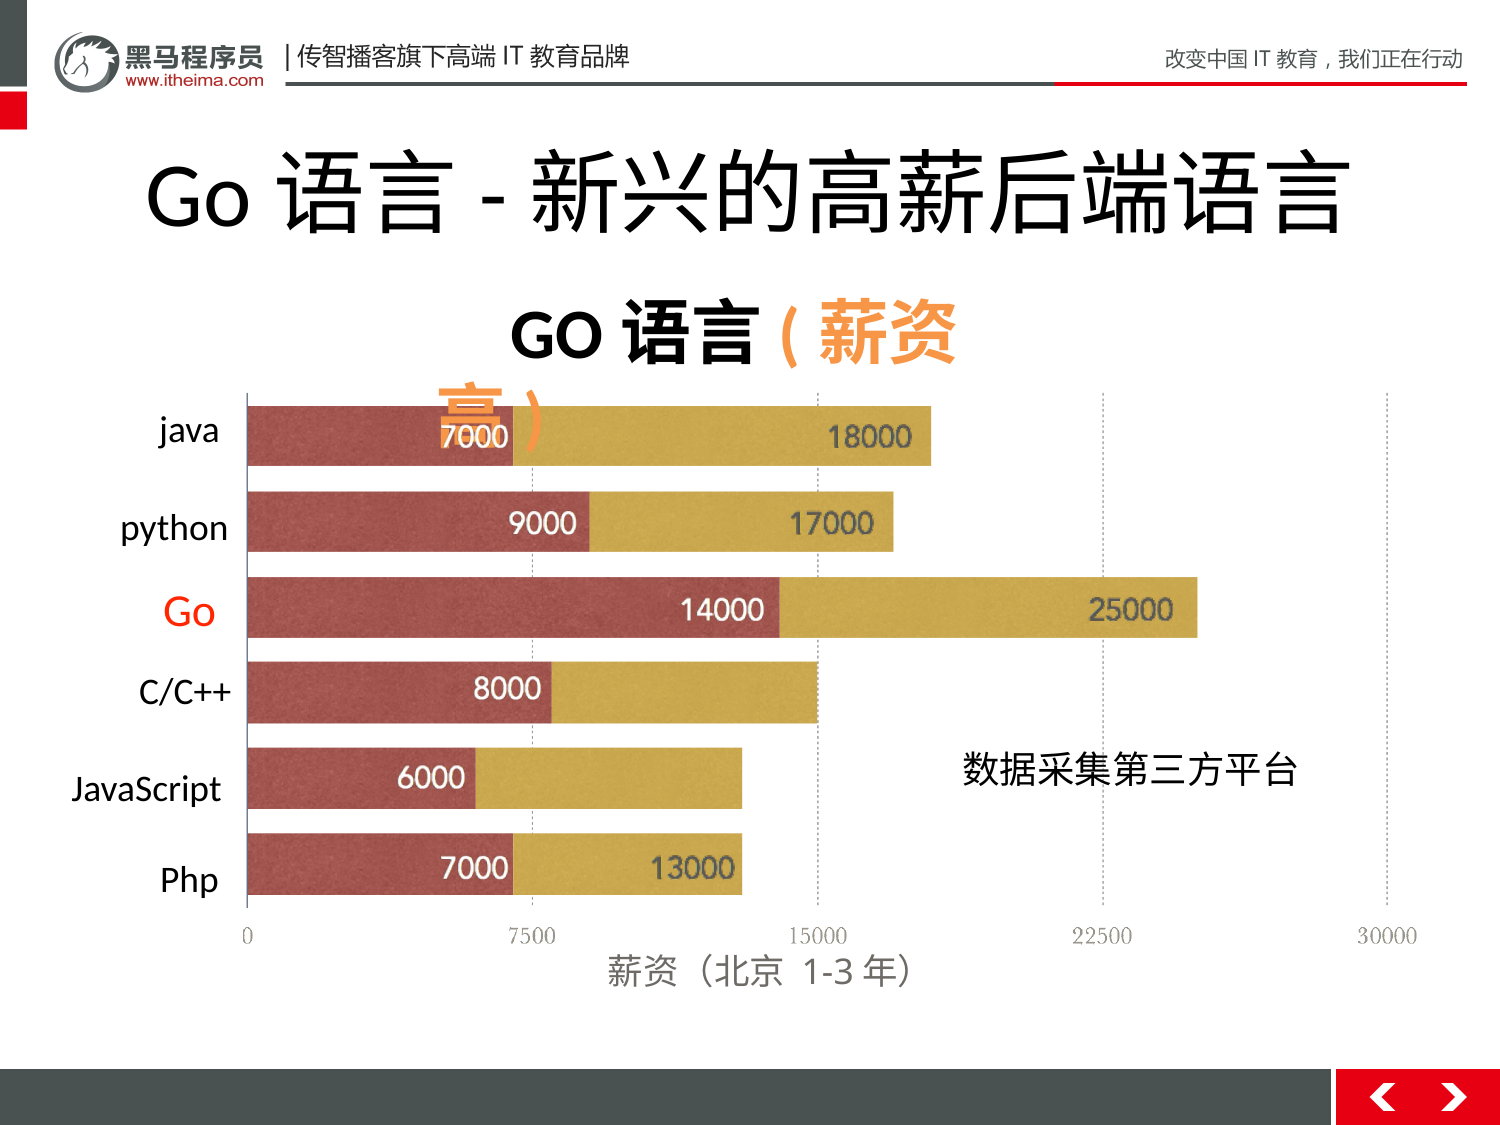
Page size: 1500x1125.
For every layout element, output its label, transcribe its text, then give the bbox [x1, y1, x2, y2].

text_box python [112, 495, 237, 555]
text_box go语言(薪资高) [428, 279, 1002, 380]
picture [0, 0, 1500, 1125]
text_box Php [152, 847, 227, 908]
text_box 薪资（北京 1-3年） [395, 960, 1146, 1000]
text_box java [151, 397, 228, 458]
text_box JavaScript [63, 756, 230, 817]
text_box Go语言-新兴的高薪后端语言 [137, 127, 1363, 252]
text_box C/C++ [131, 659, 237, 720]
text_box Go [155, 573, 224, 643]
